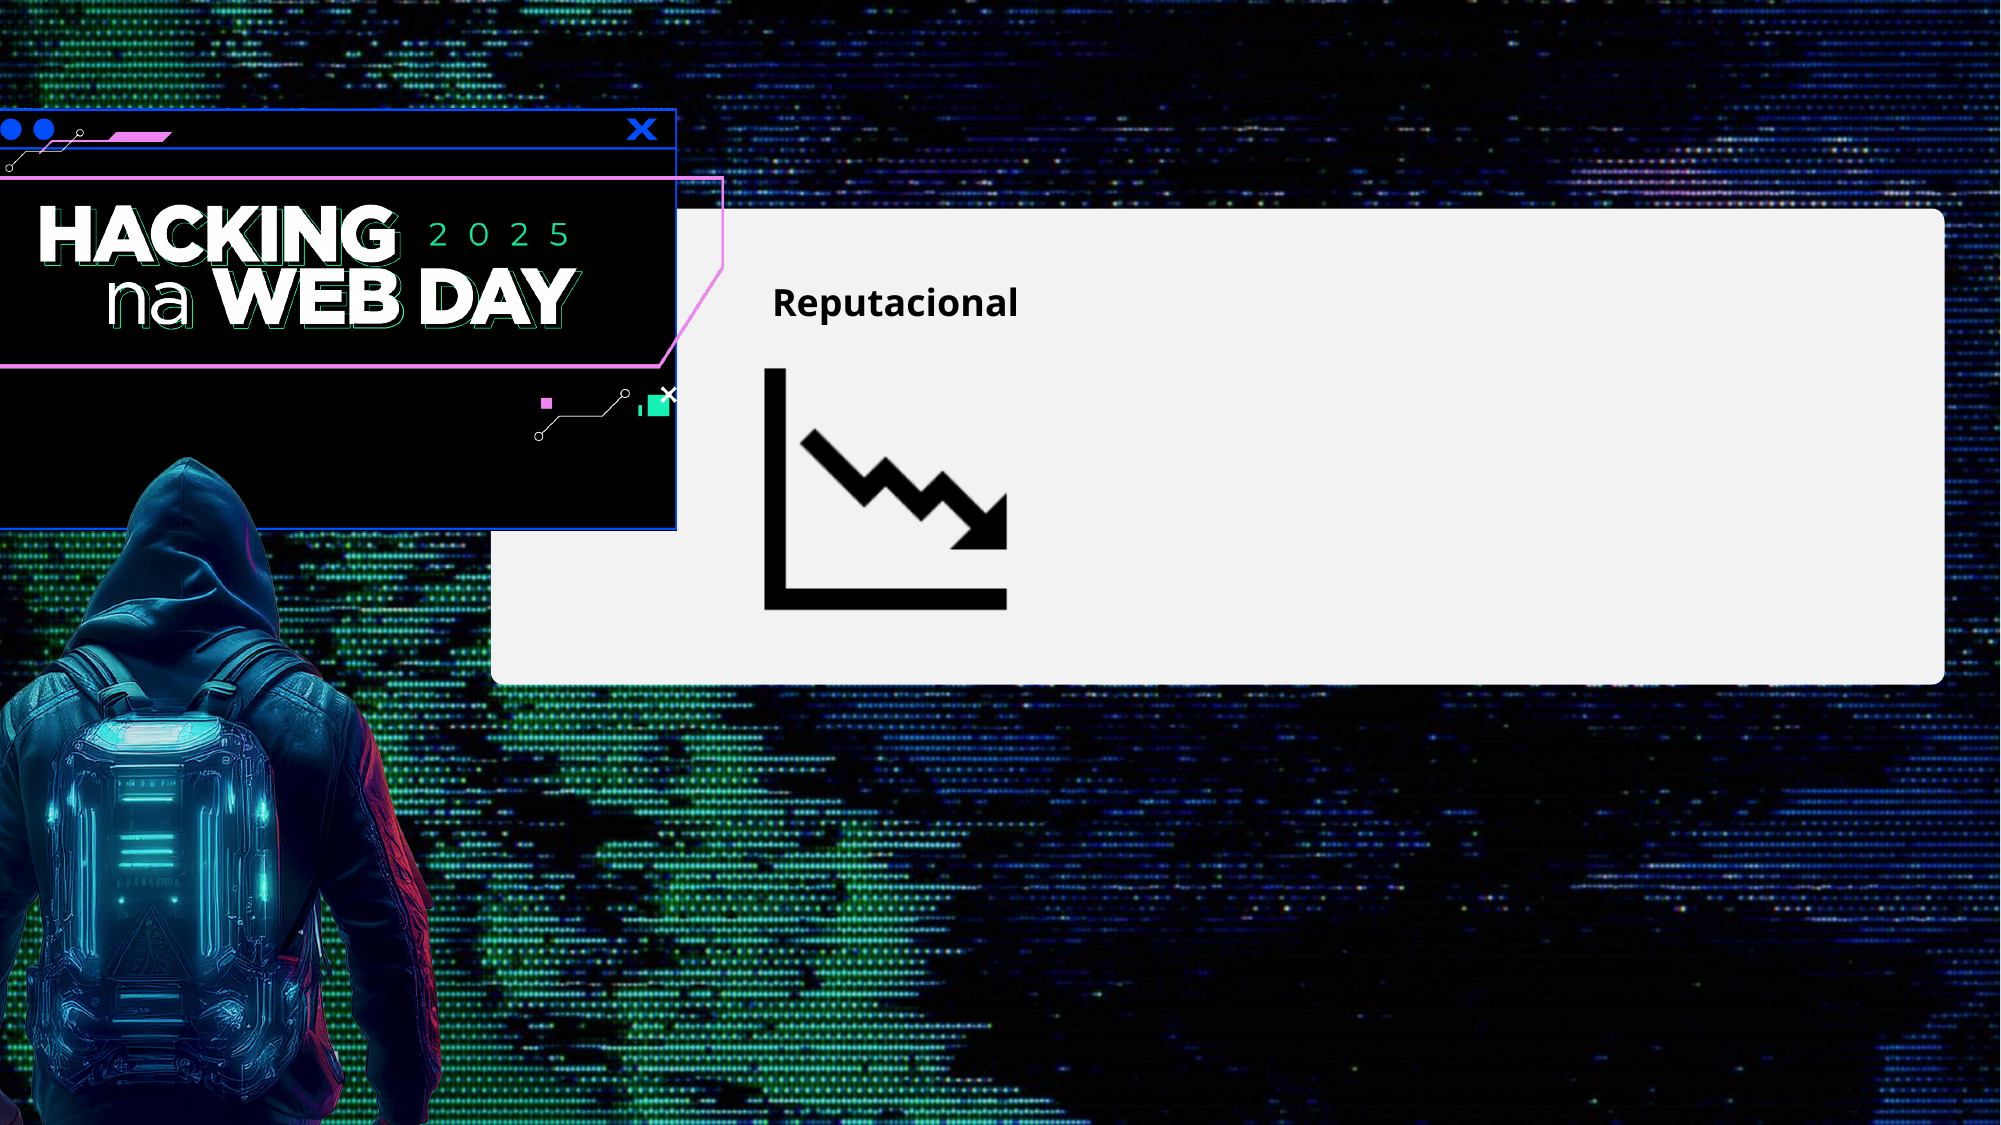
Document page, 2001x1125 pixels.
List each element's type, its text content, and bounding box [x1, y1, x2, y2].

text_box [490, 208, 1945, 685]
text_box Reputacional [757, 249, 1046, 317]
picture [0, 0, 2001, 1125]
